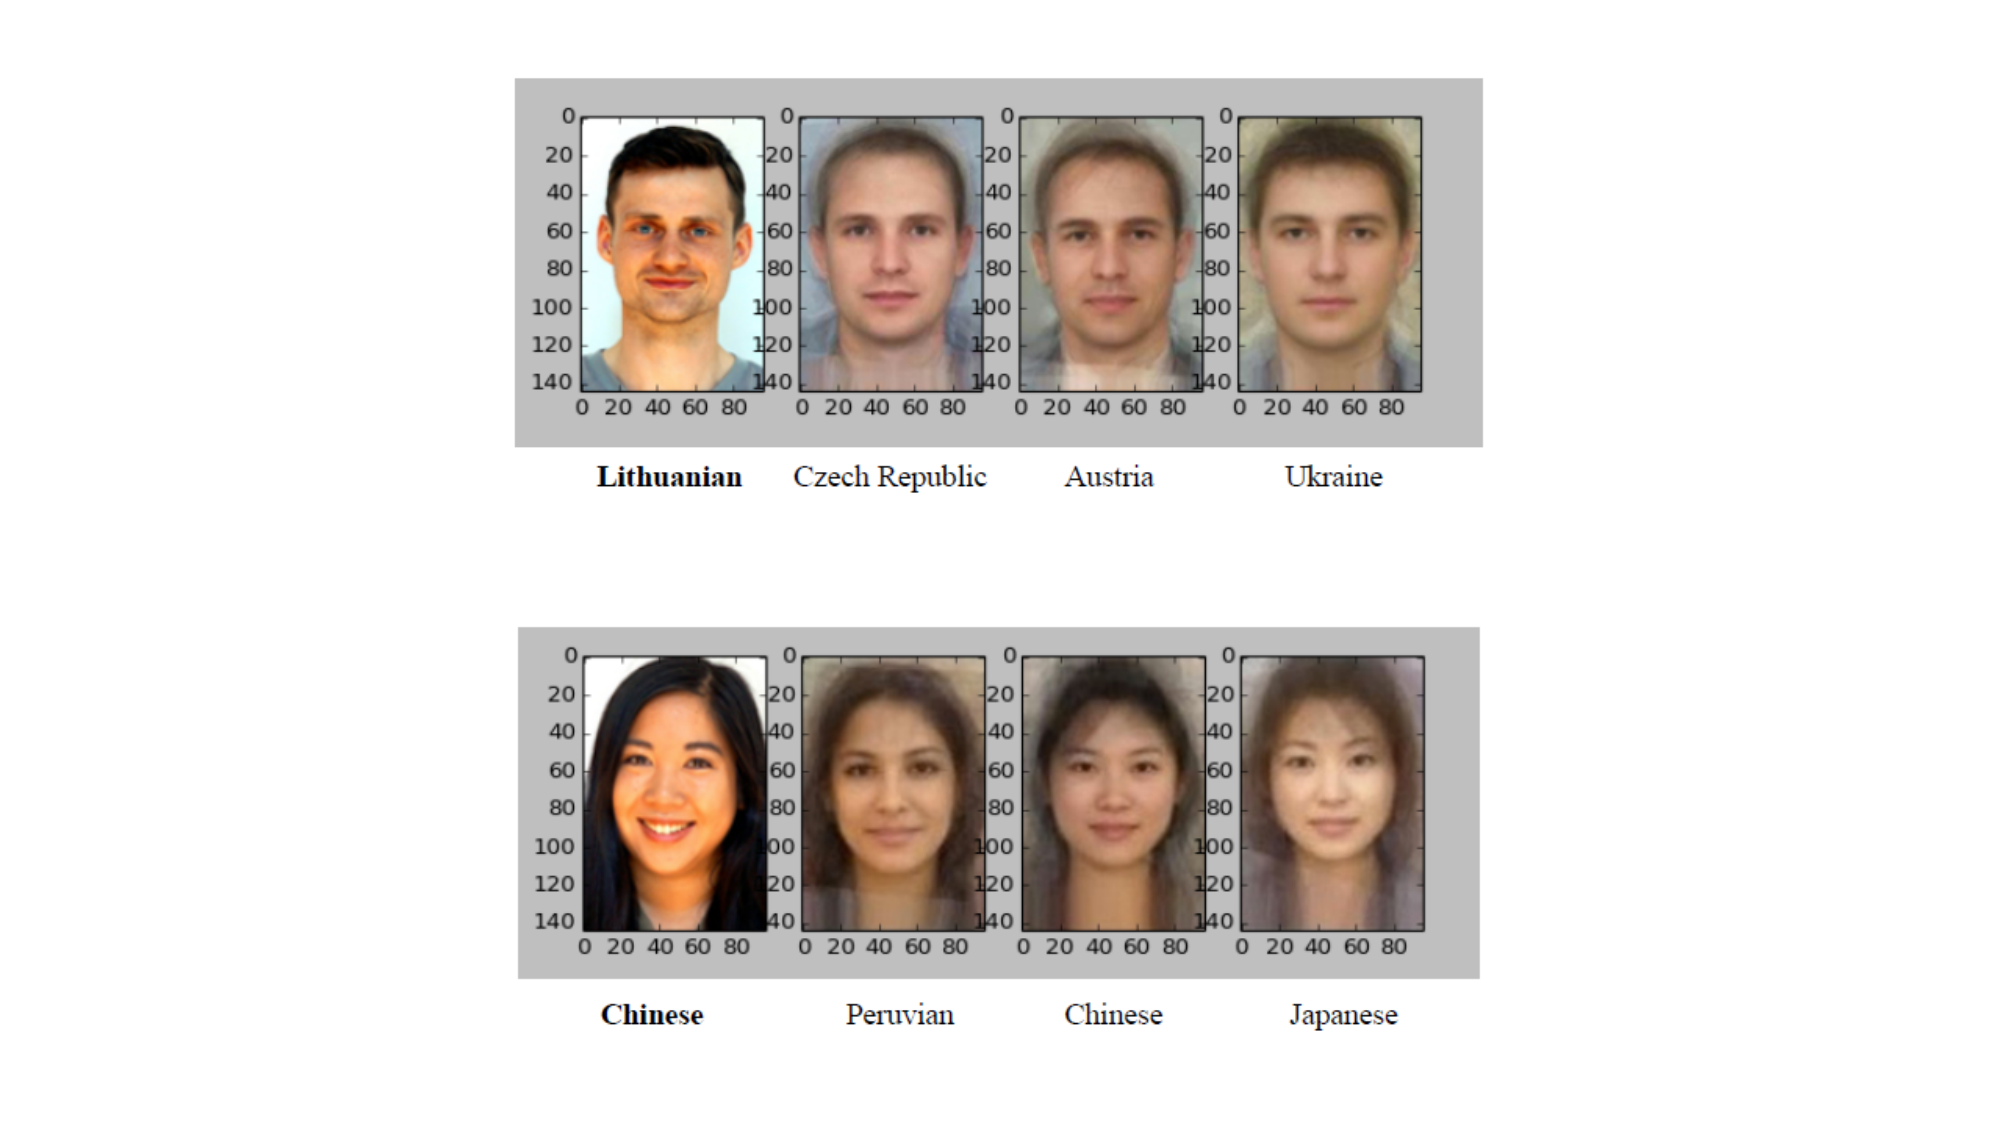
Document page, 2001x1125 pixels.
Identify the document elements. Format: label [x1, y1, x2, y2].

picture [401, 5, 1599, 1120]
